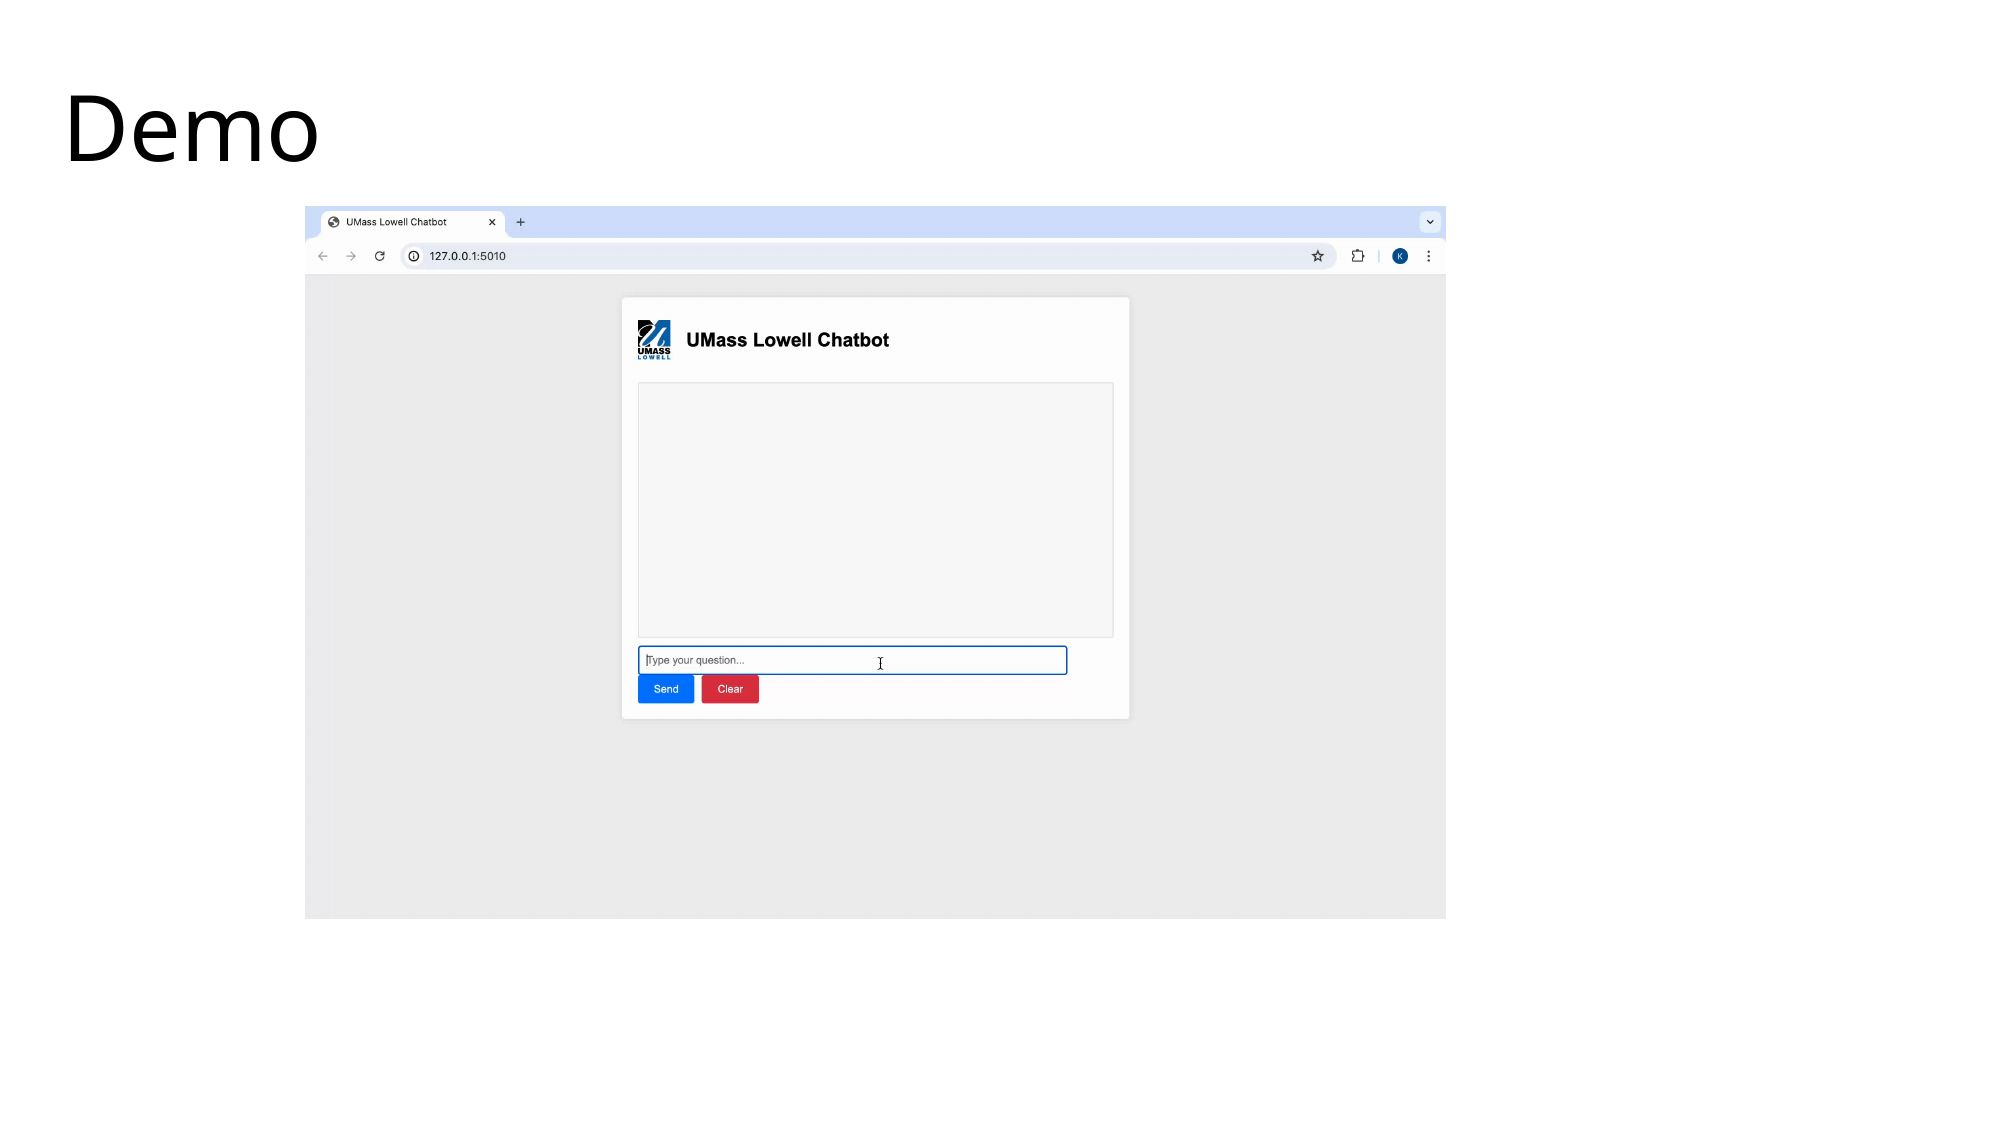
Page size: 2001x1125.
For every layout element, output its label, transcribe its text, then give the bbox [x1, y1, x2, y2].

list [303, 205, 1447, 920]
title Demo [47, 23, 1773, 241]
